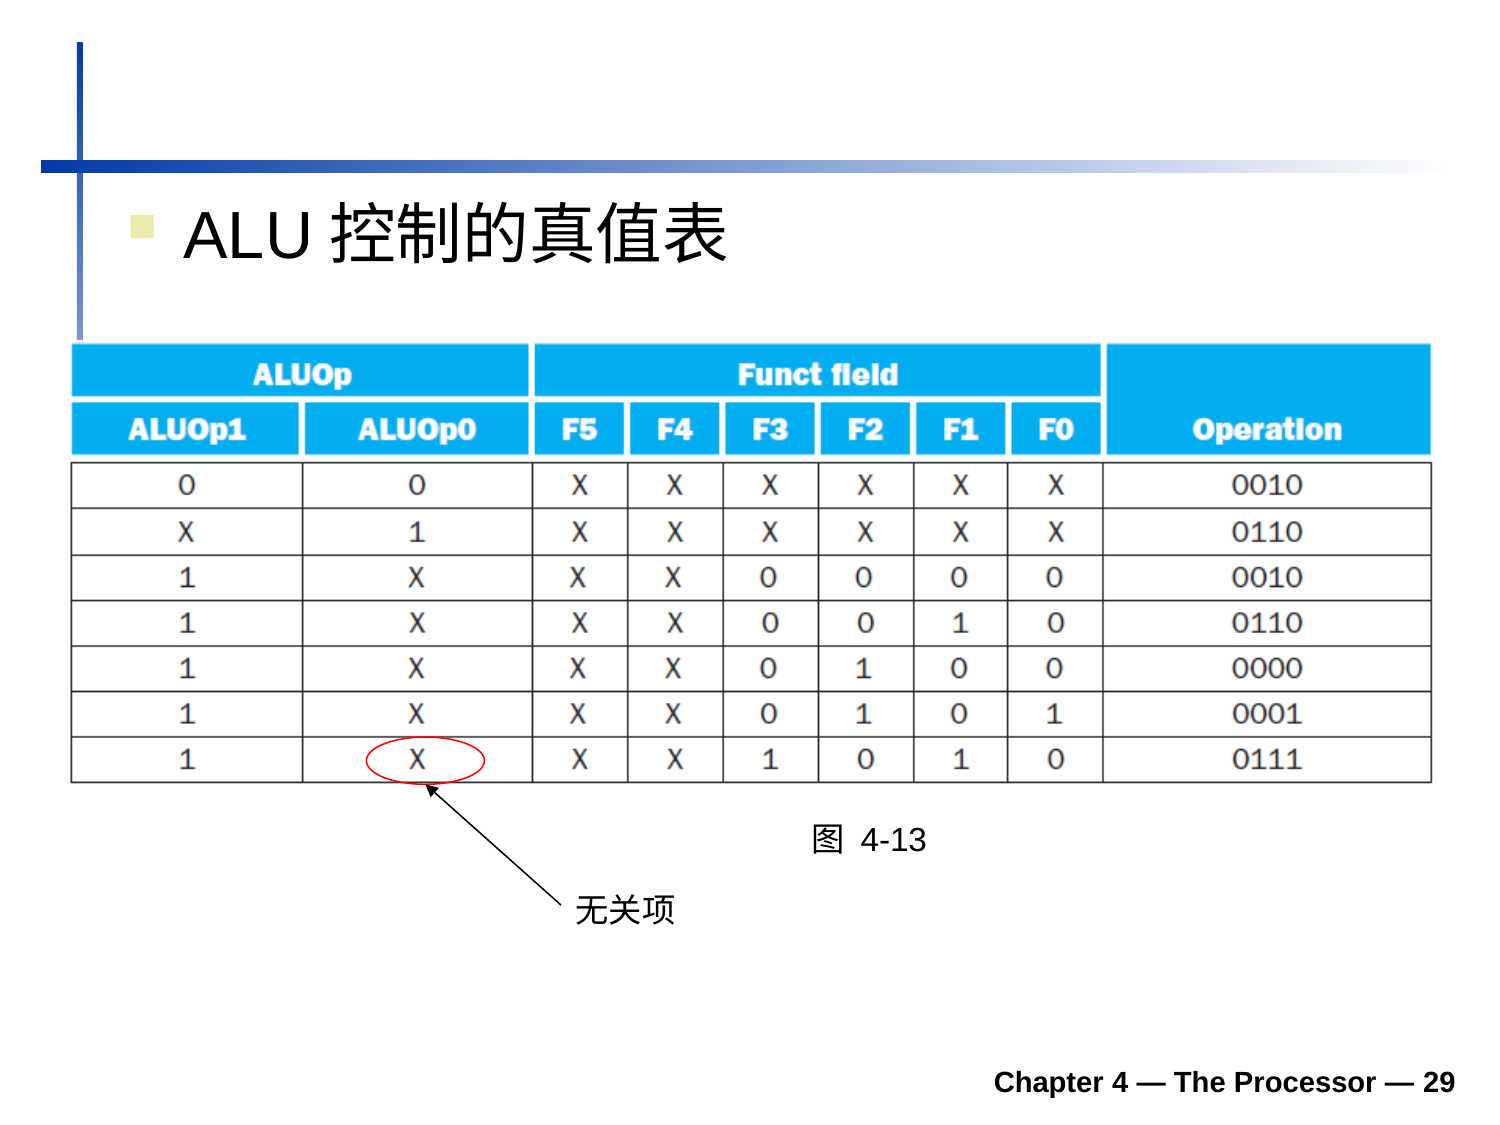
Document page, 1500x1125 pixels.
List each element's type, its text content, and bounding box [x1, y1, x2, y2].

list ALU控制的真值表 [112, 184, 1469, 1024]
text_box 无关项 [560, 881, 750, 937]
footer Chapter 4 — The Processor — 29 [277, 1046, 1471, 1106]
text_box 图 4-13 [797, 810, 1010, 866]
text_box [425, 784, 562, 906]
picture [63, 340, 1437, 785]
